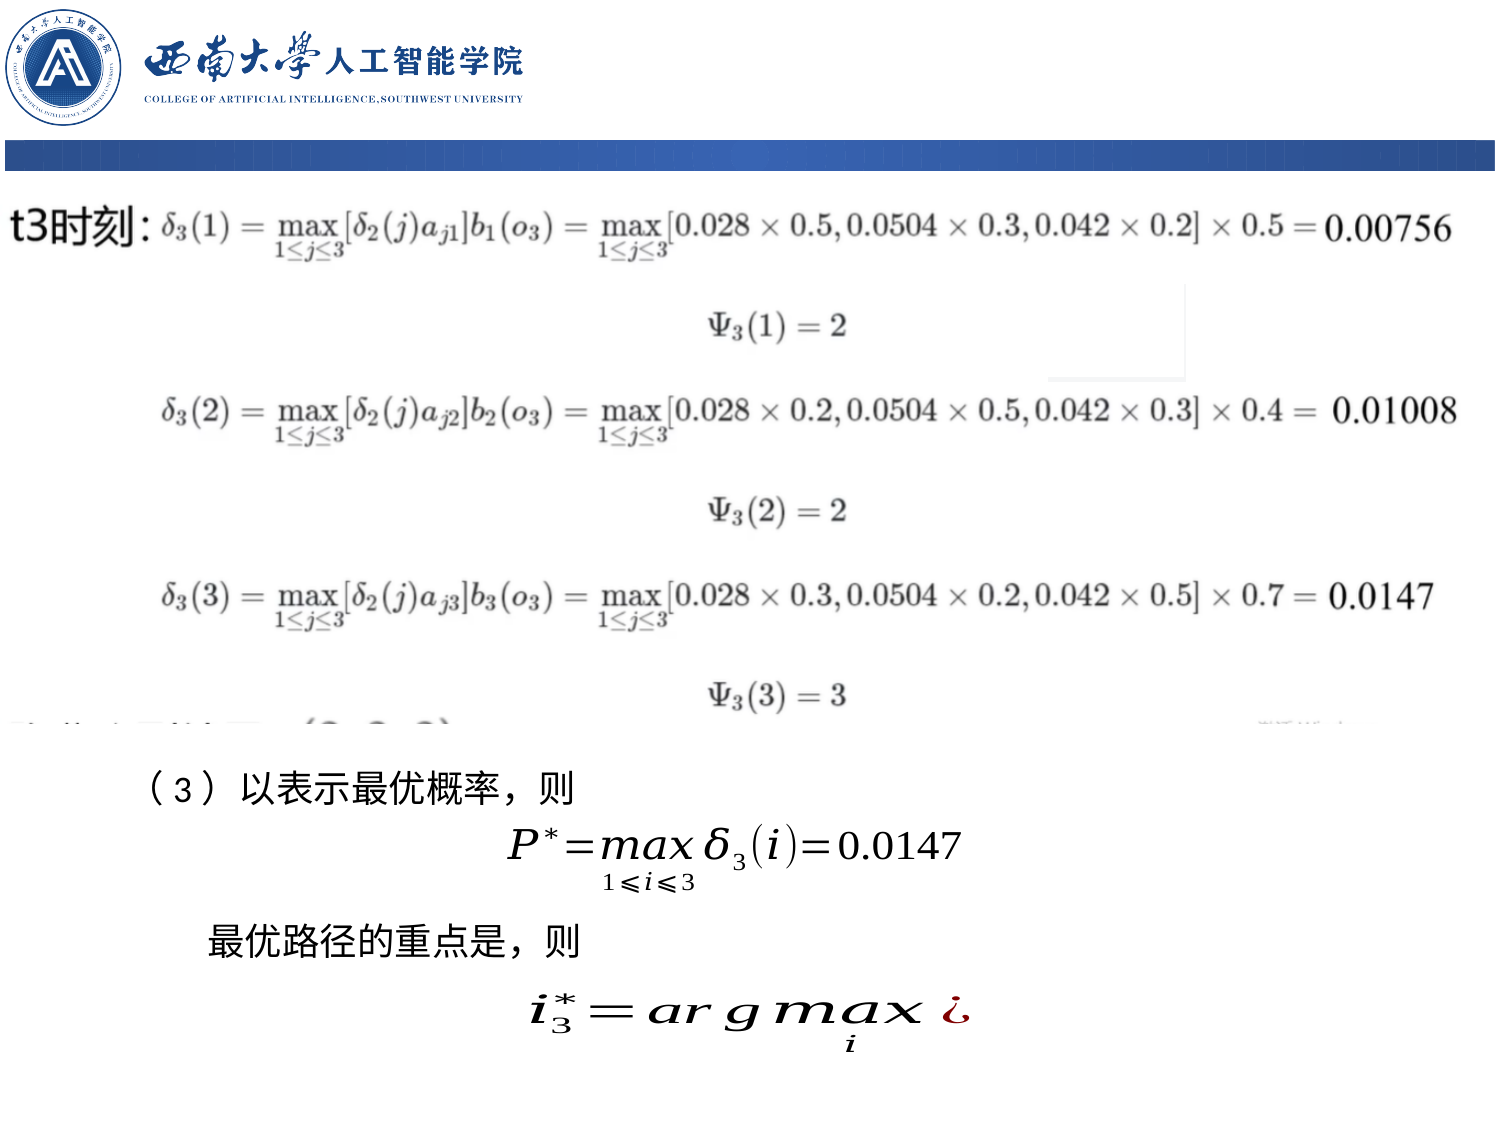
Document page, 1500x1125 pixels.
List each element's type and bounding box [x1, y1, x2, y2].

text_box [4, 139, 1496, 172]
picture [5, 9, 523, 126]
picture [0, 185, 1500, 724]
